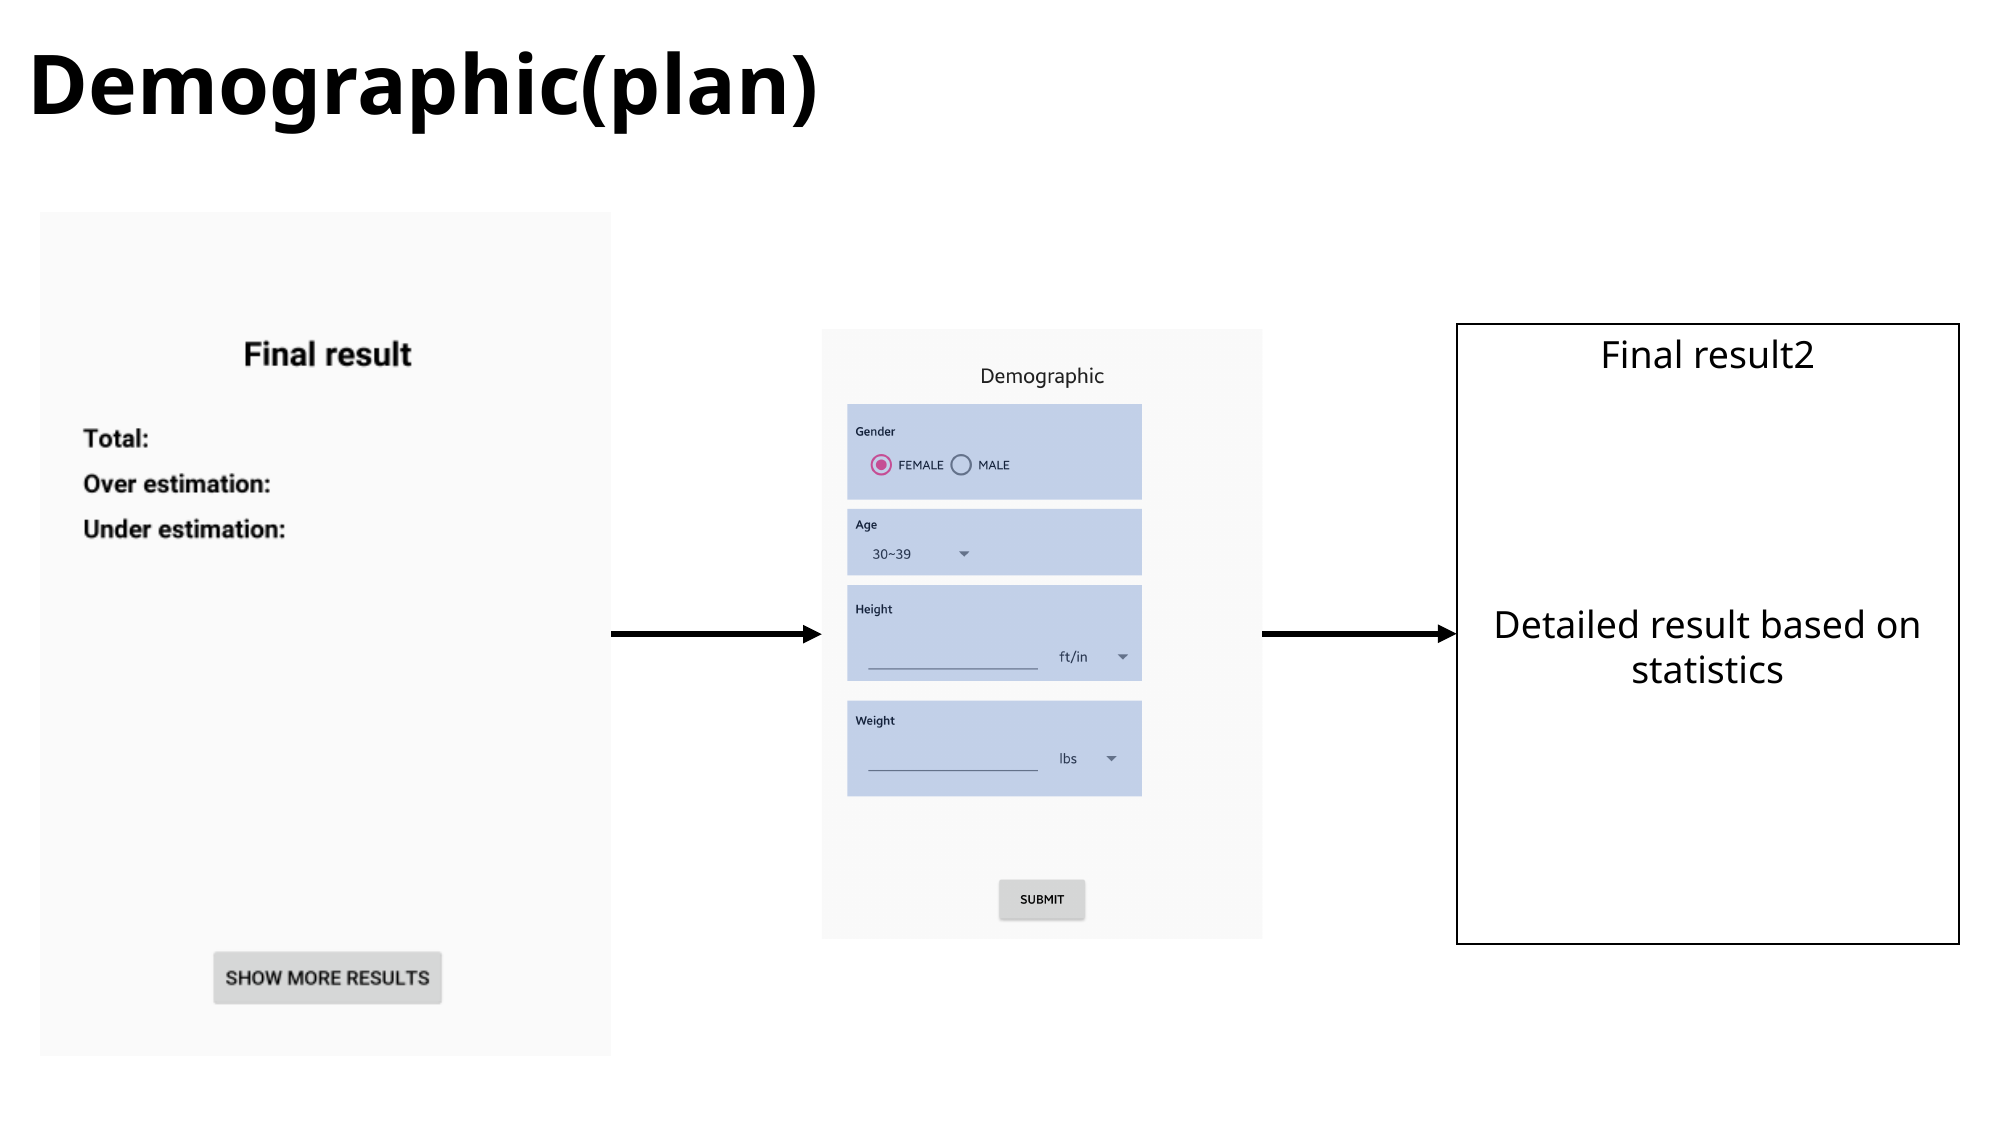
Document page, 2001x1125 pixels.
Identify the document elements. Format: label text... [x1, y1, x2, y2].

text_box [821, 329, 1263, 939]
text_box Demographic(plan) [0, 0, 847, 176]
text_box Final result2 Detailed result based on statistics [1456, 323, 1960, 945]
picture [40, 212, 611, 1056]
